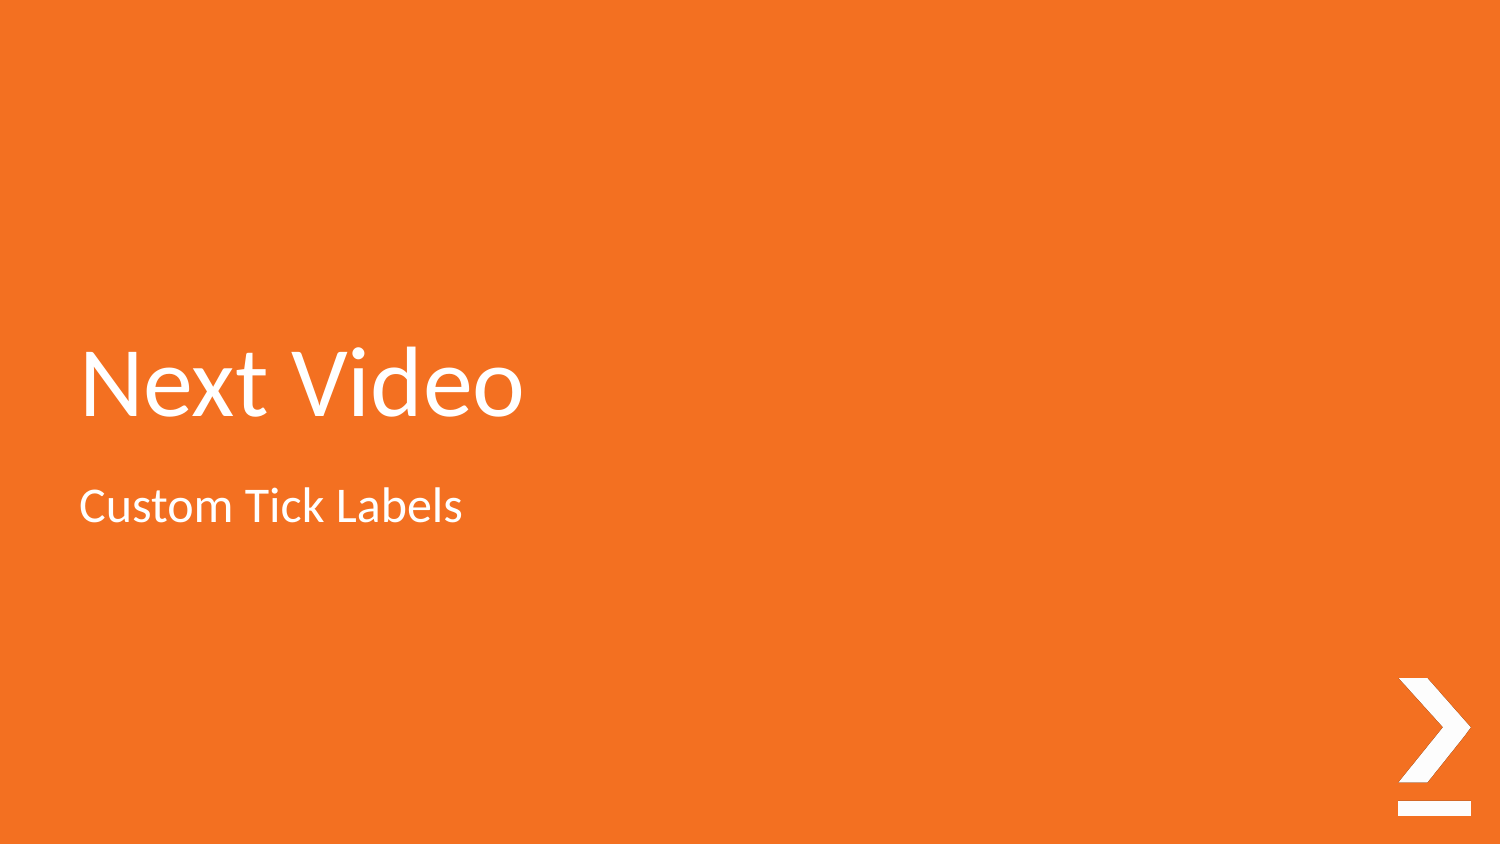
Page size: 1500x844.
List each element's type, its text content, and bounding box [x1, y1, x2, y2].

picture [1398, 678, 1471, 816]
subtitle Custom Tick Labels [64, 457, 1413, 529]
title Next Video [64, 298, 1413, 452]
